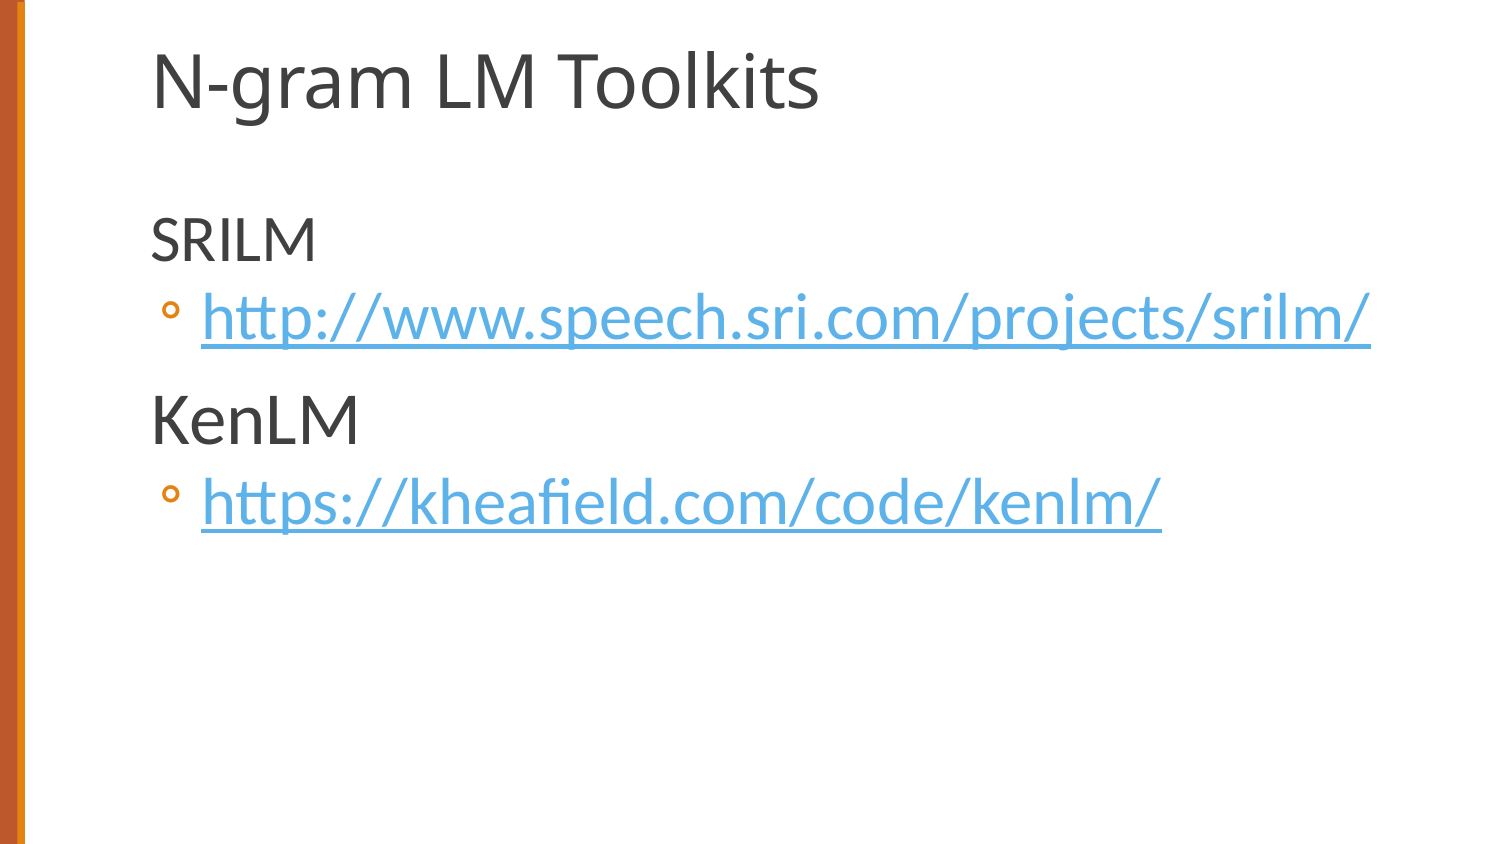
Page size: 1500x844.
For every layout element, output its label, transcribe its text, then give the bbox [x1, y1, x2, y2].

list SRILM http://www.speech.sri.com/projects/srilm/ KenLM https://kheafield.com/code/kenlm/ [135, 196, 1425, 760]
title N-gram LM Toolkits [135, 19, 1373, 132]
